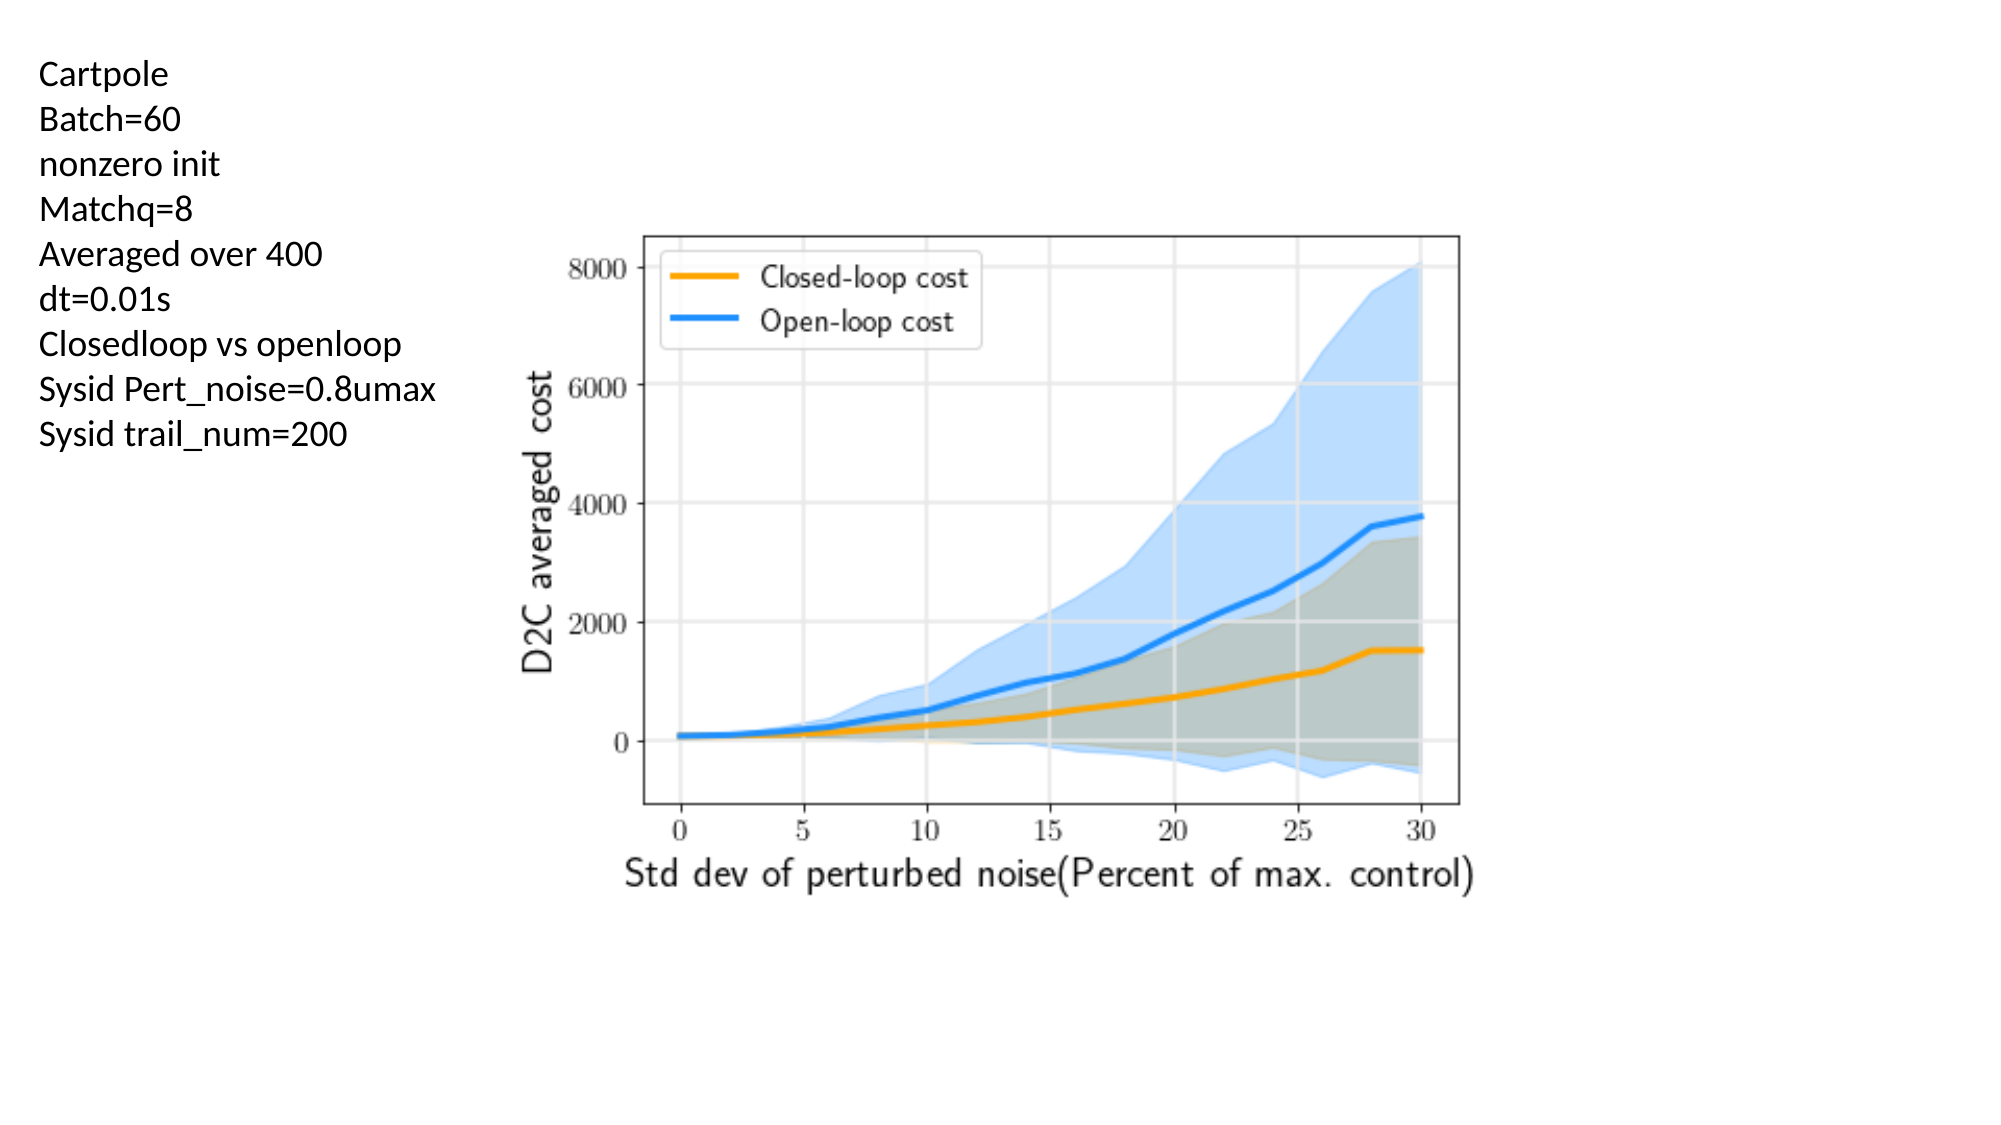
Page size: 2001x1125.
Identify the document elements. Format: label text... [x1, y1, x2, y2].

picture [508, 215, 1492, 910]
text_box Cartpole Batch=60 nonzero init Matchq=8 Averaged over 400 dt=0.01s Closedloop vs openloop Sysid Pert_noise=0.8umax Sysid trail_num=200 [24, 41, 464, 461]
